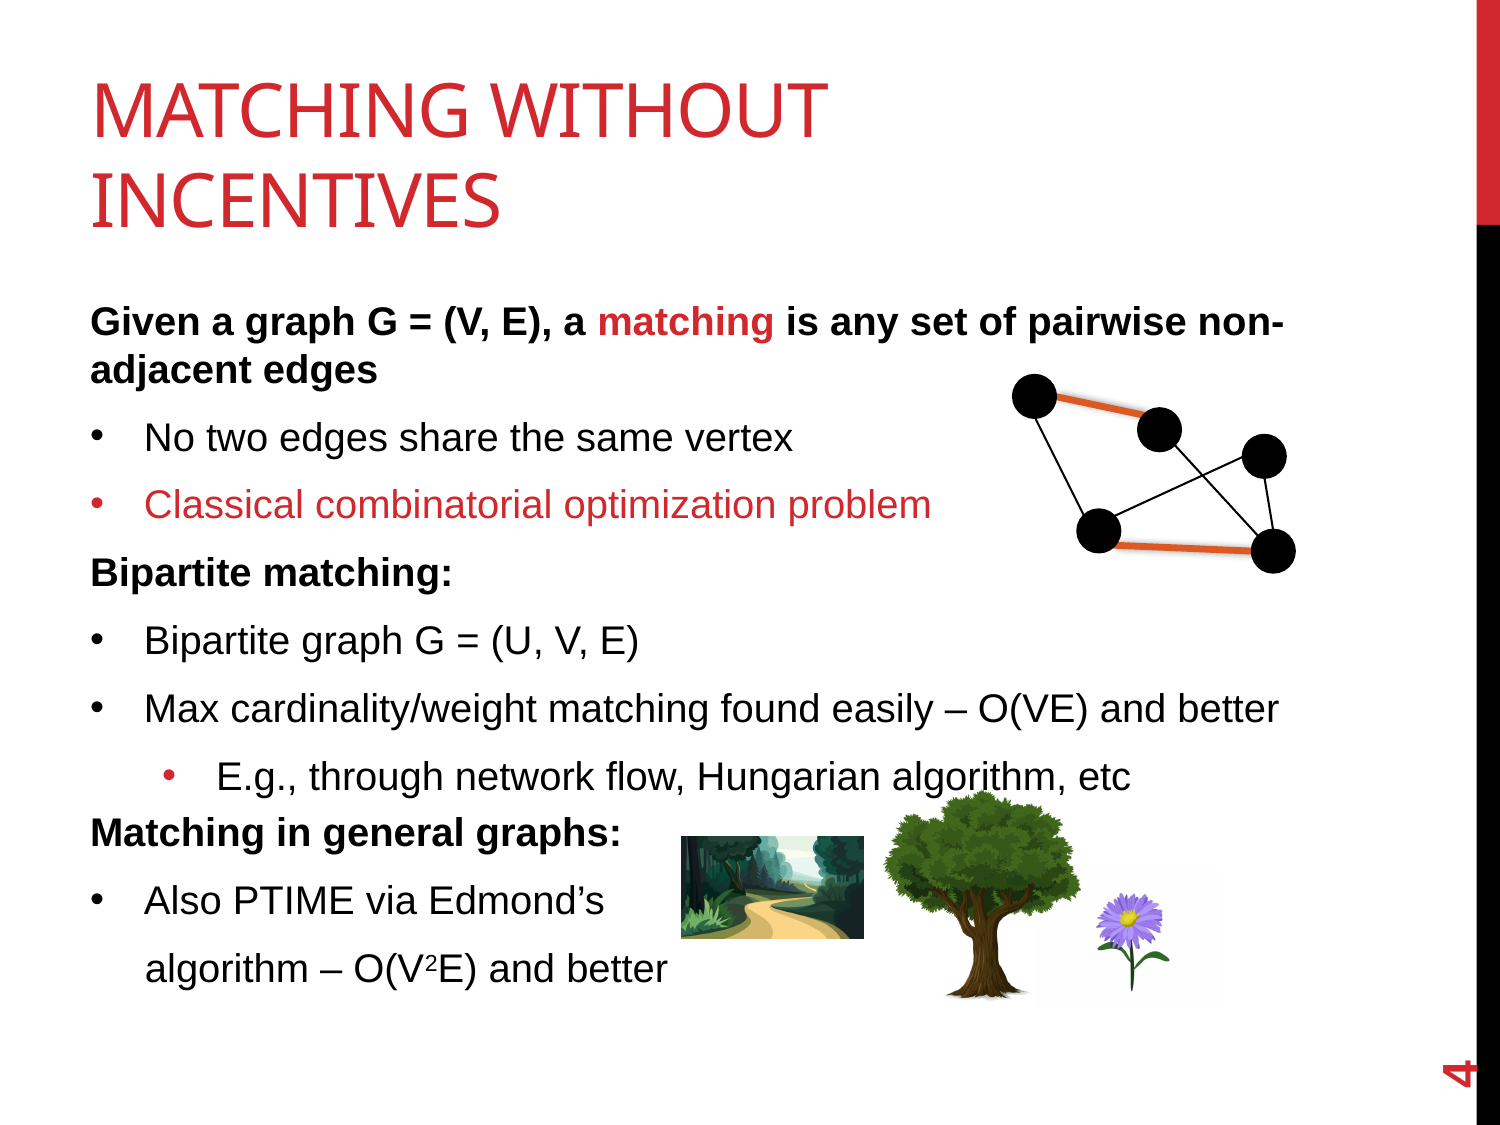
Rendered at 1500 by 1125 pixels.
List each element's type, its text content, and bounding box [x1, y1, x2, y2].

picture [681, 835, 865, 939]
picture [882, 788, 1221, 1009]
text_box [1013, 375, 1295, 572]
list Given a graph G = (V, E), a matching is any set of pairwise non-adjacent edges No two edges share the same vertex Classical combinatorial optimization problem Bipartite matching: Bipartite graph G = (U, V, E) Max cardinality/weight matching found easily – O(VE) and better E.g., through network flow, Hungarian algorithm, etc Matching in general graphs: Also PTIME via Edmond’s algorithm – O(V2E) and better [75, 287, 1428, 1005]
title Matching without incentives [75, 25, 1079, 250]
slide_number 4 [1427, 887, 1488, 1104]
